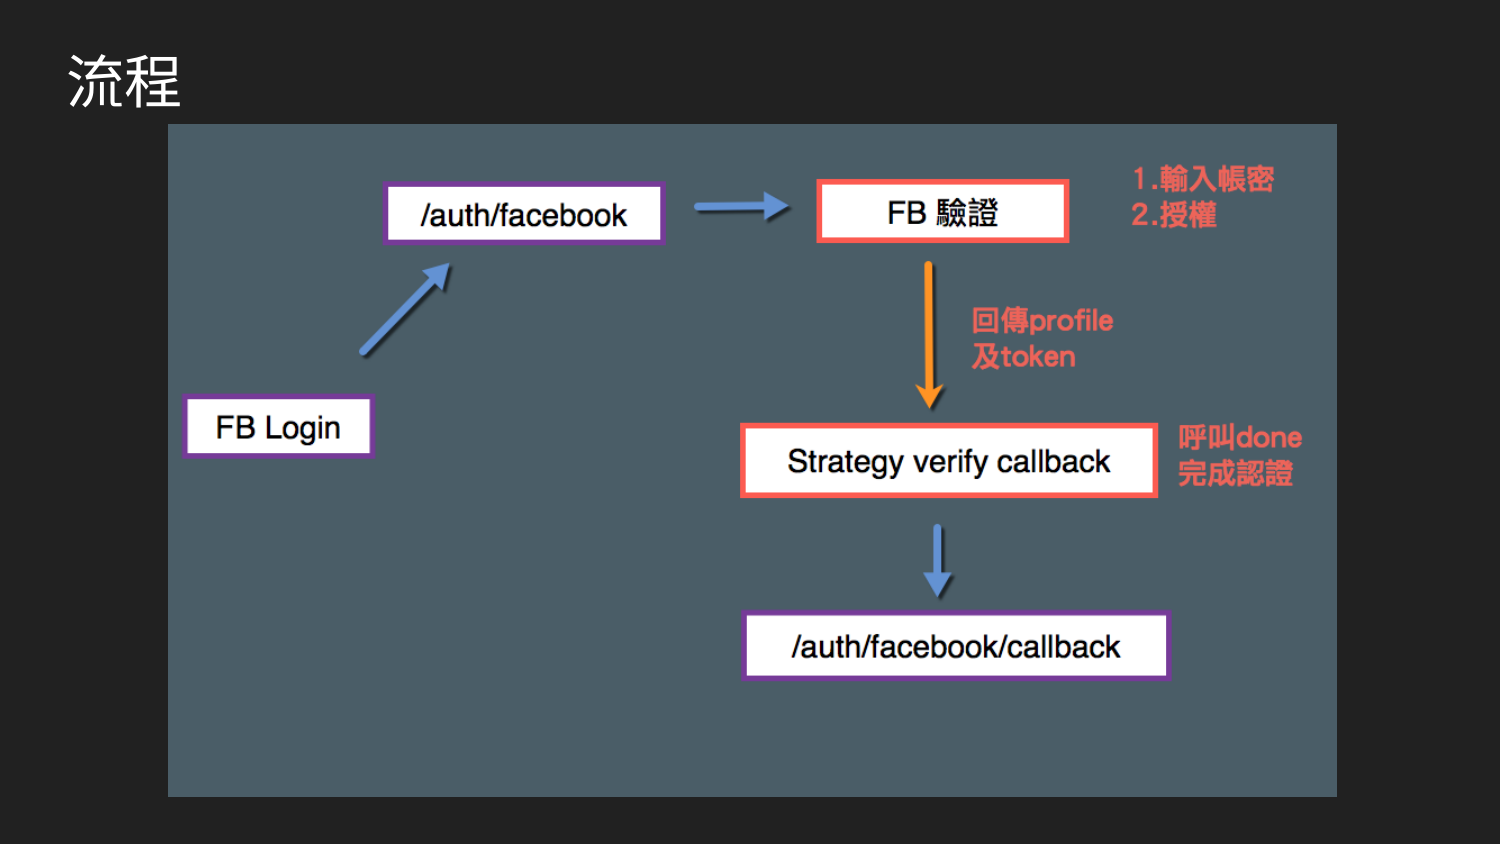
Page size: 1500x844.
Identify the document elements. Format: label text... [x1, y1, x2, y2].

title 流程 [51, 30, 1449, 125]
picture [168, 123, 1338, 798]
